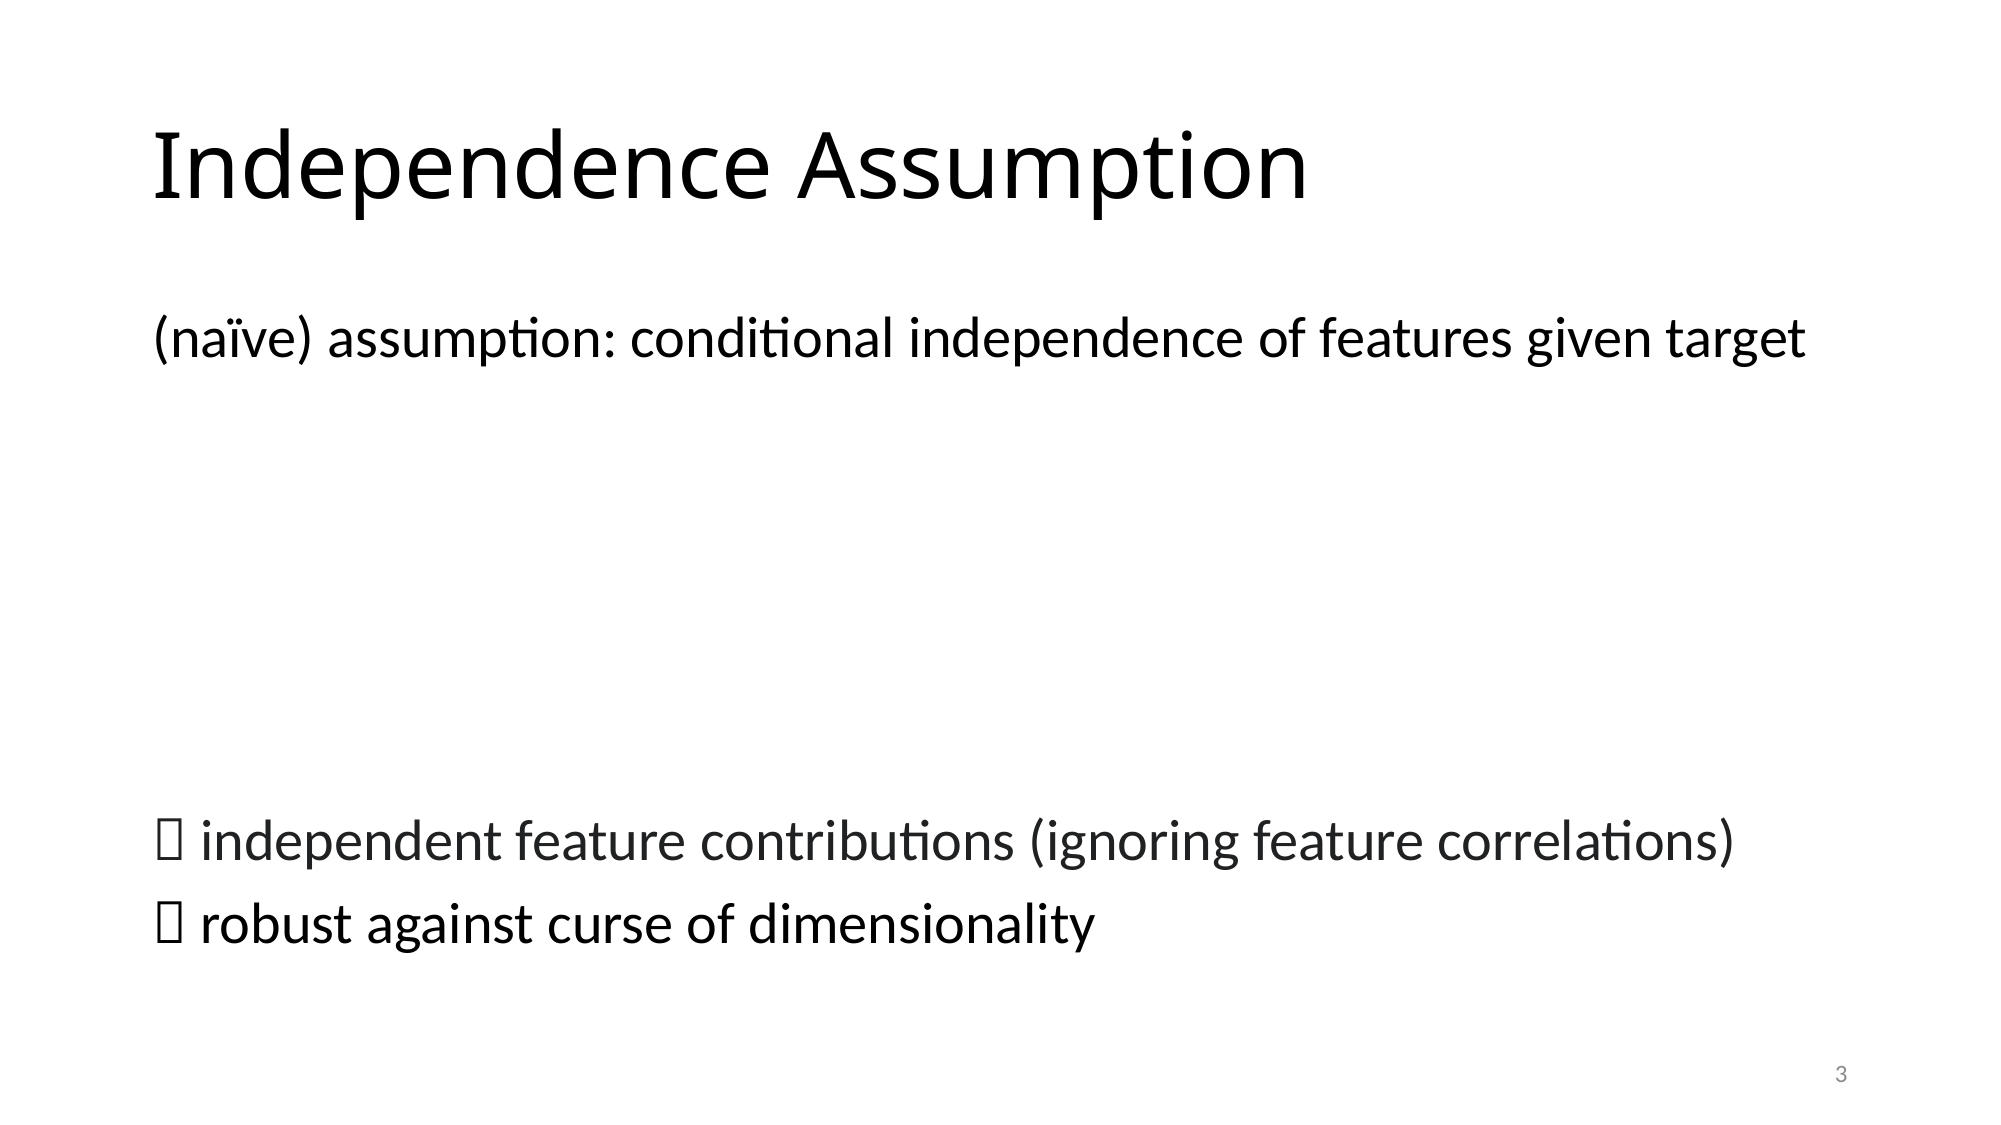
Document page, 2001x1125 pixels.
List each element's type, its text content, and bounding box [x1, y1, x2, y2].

title Independence Assumption [137, 59, 1863, 278]
slide_number 3 [1412, 1042, 1863, 1103]
